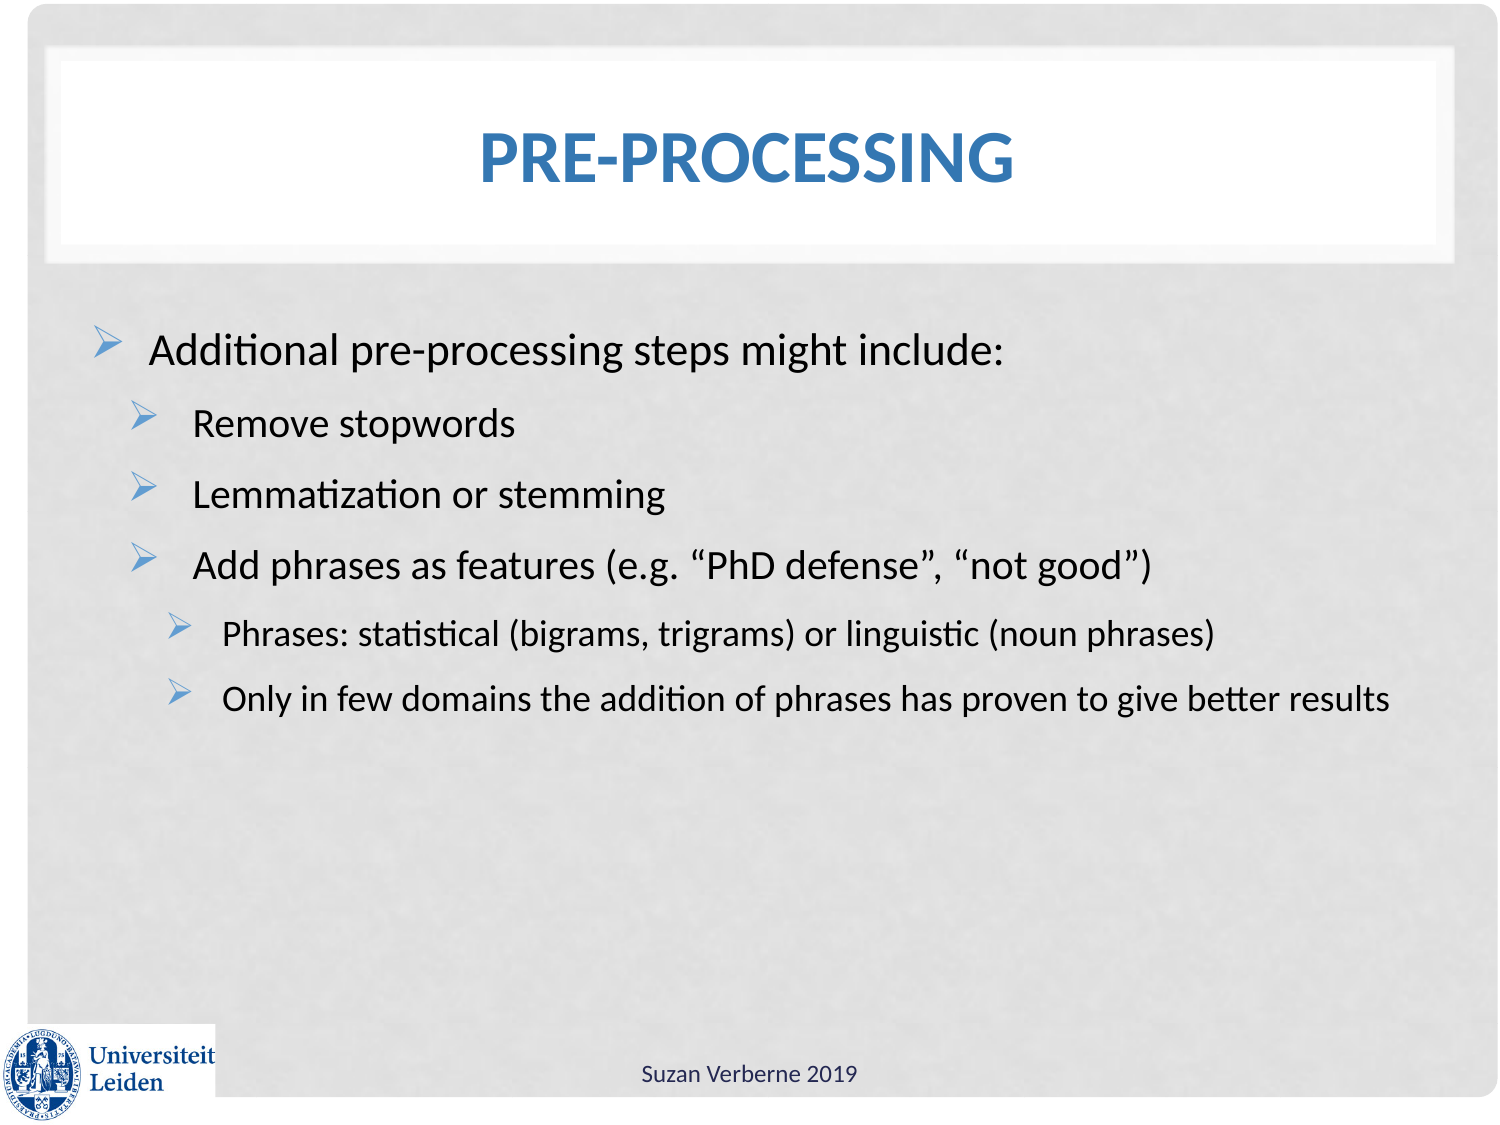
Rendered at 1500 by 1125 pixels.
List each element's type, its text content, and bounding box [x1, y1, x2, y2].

list Additional pre-processing steps might include: Remove stopwords Lemmatization or stemming Add phrases as features (e.g. “PhD defense”, “not good”) Phrases: statistical (bigrams, trigrams) or linguistic (noun phrases) Only in few domains the addition of phrases has proven to give better results [75, 312, 1425, 1005]
title Pre-processing [69, 66, 1425, 238]
picture [0, 1024, 216, 1125]
footer Suzan Verberne 2019 [512, 1042, 988, 1103]
